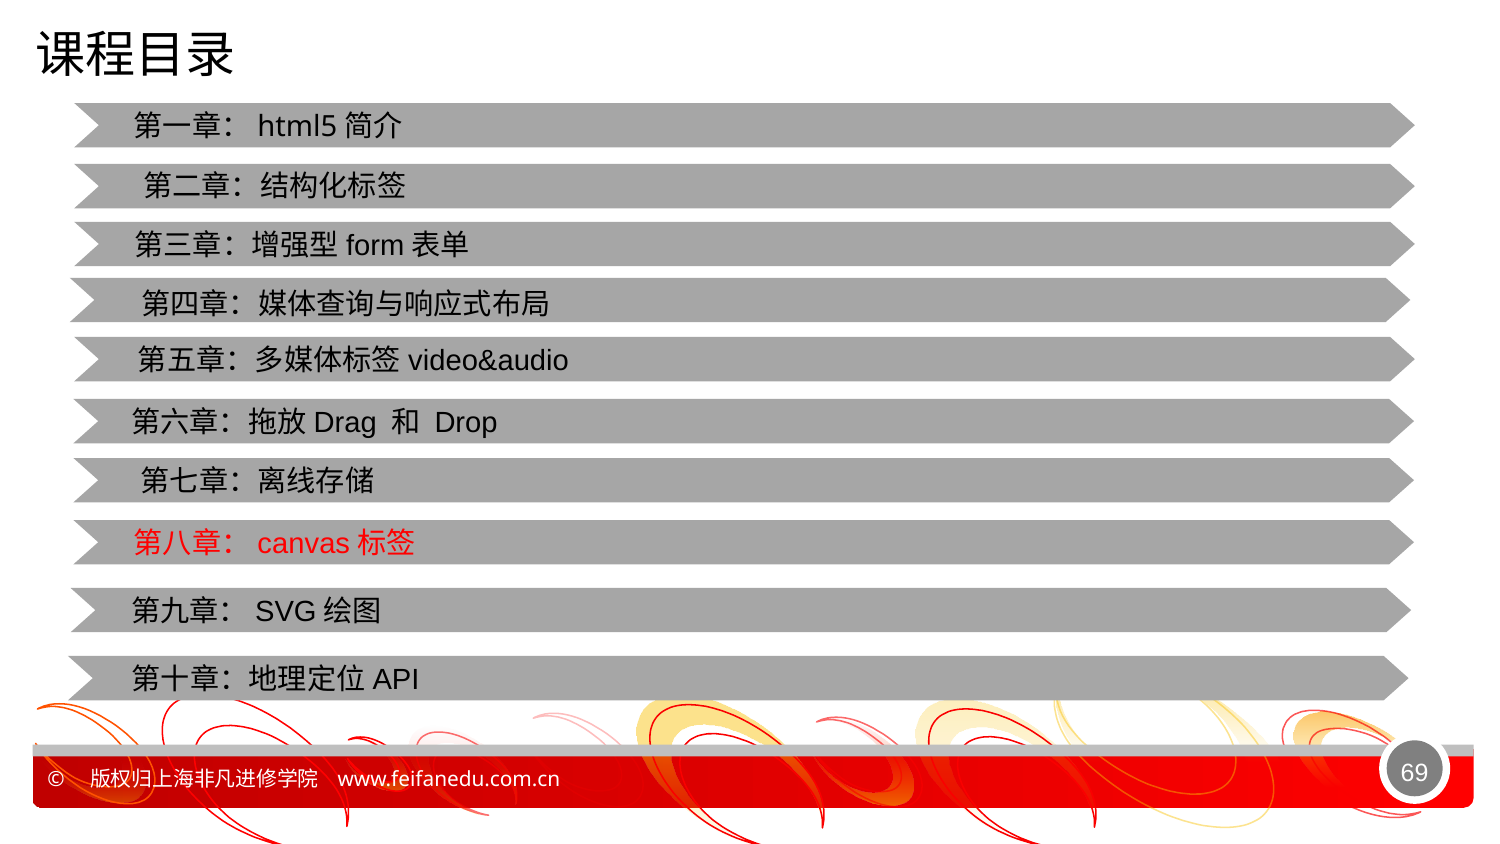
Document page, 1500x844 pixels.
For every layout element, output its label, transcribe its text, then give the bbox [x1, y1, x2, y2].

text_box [67, 99, 1416, 706]
slide_number 69 [1379, 748, 1451, 800]
title 课程目录 [20, 21, 298, 85]
